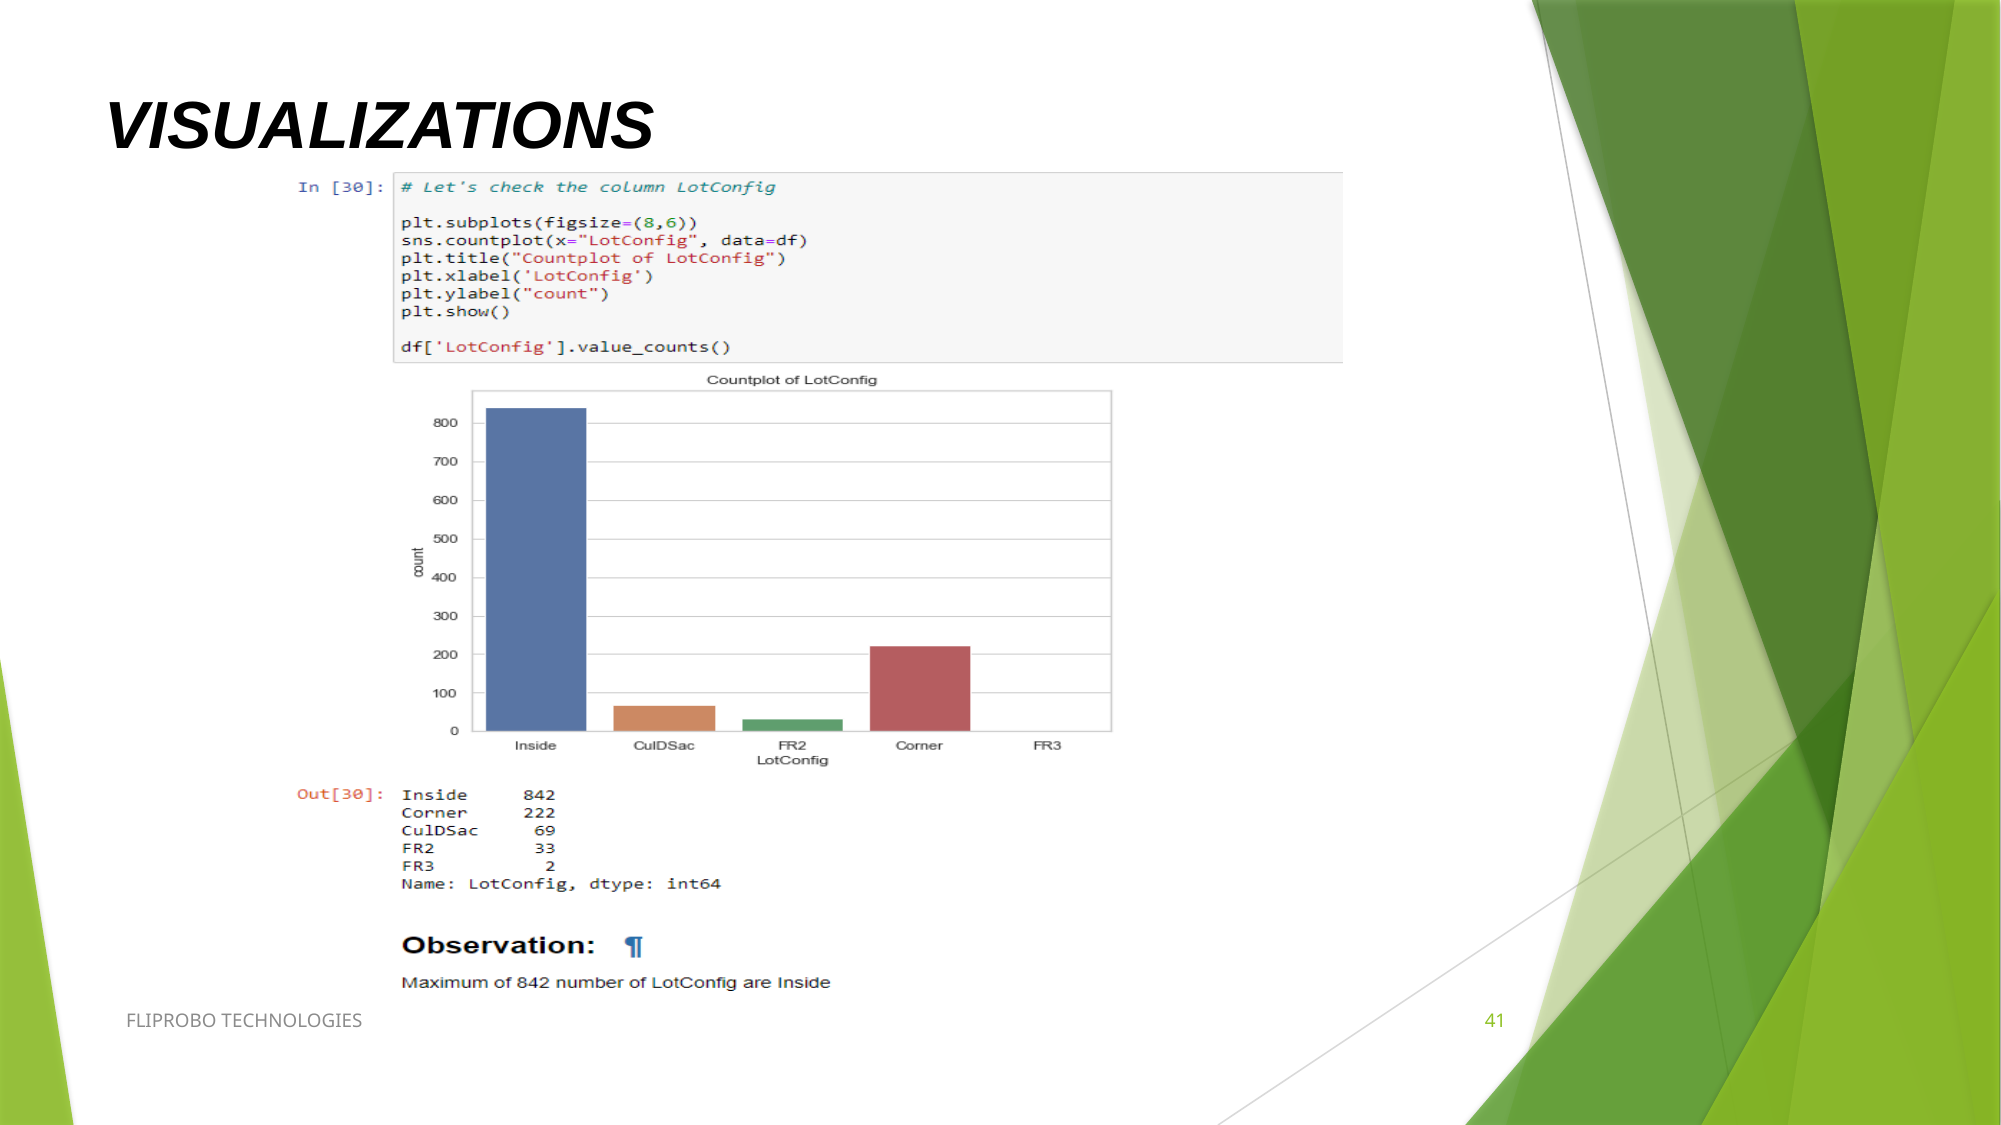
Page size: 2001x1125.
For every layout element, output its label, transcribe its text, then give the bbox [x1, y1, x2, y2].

text_box VISUALIZATIONS [89, 74, 1673, 170]
slide_number 41 [1409, 991, 1522, 1051]
footer FLIPROBO TECHNOLOGIES [111, 991, 1145, 1051]
picture [257, 170, 1344, 992]
